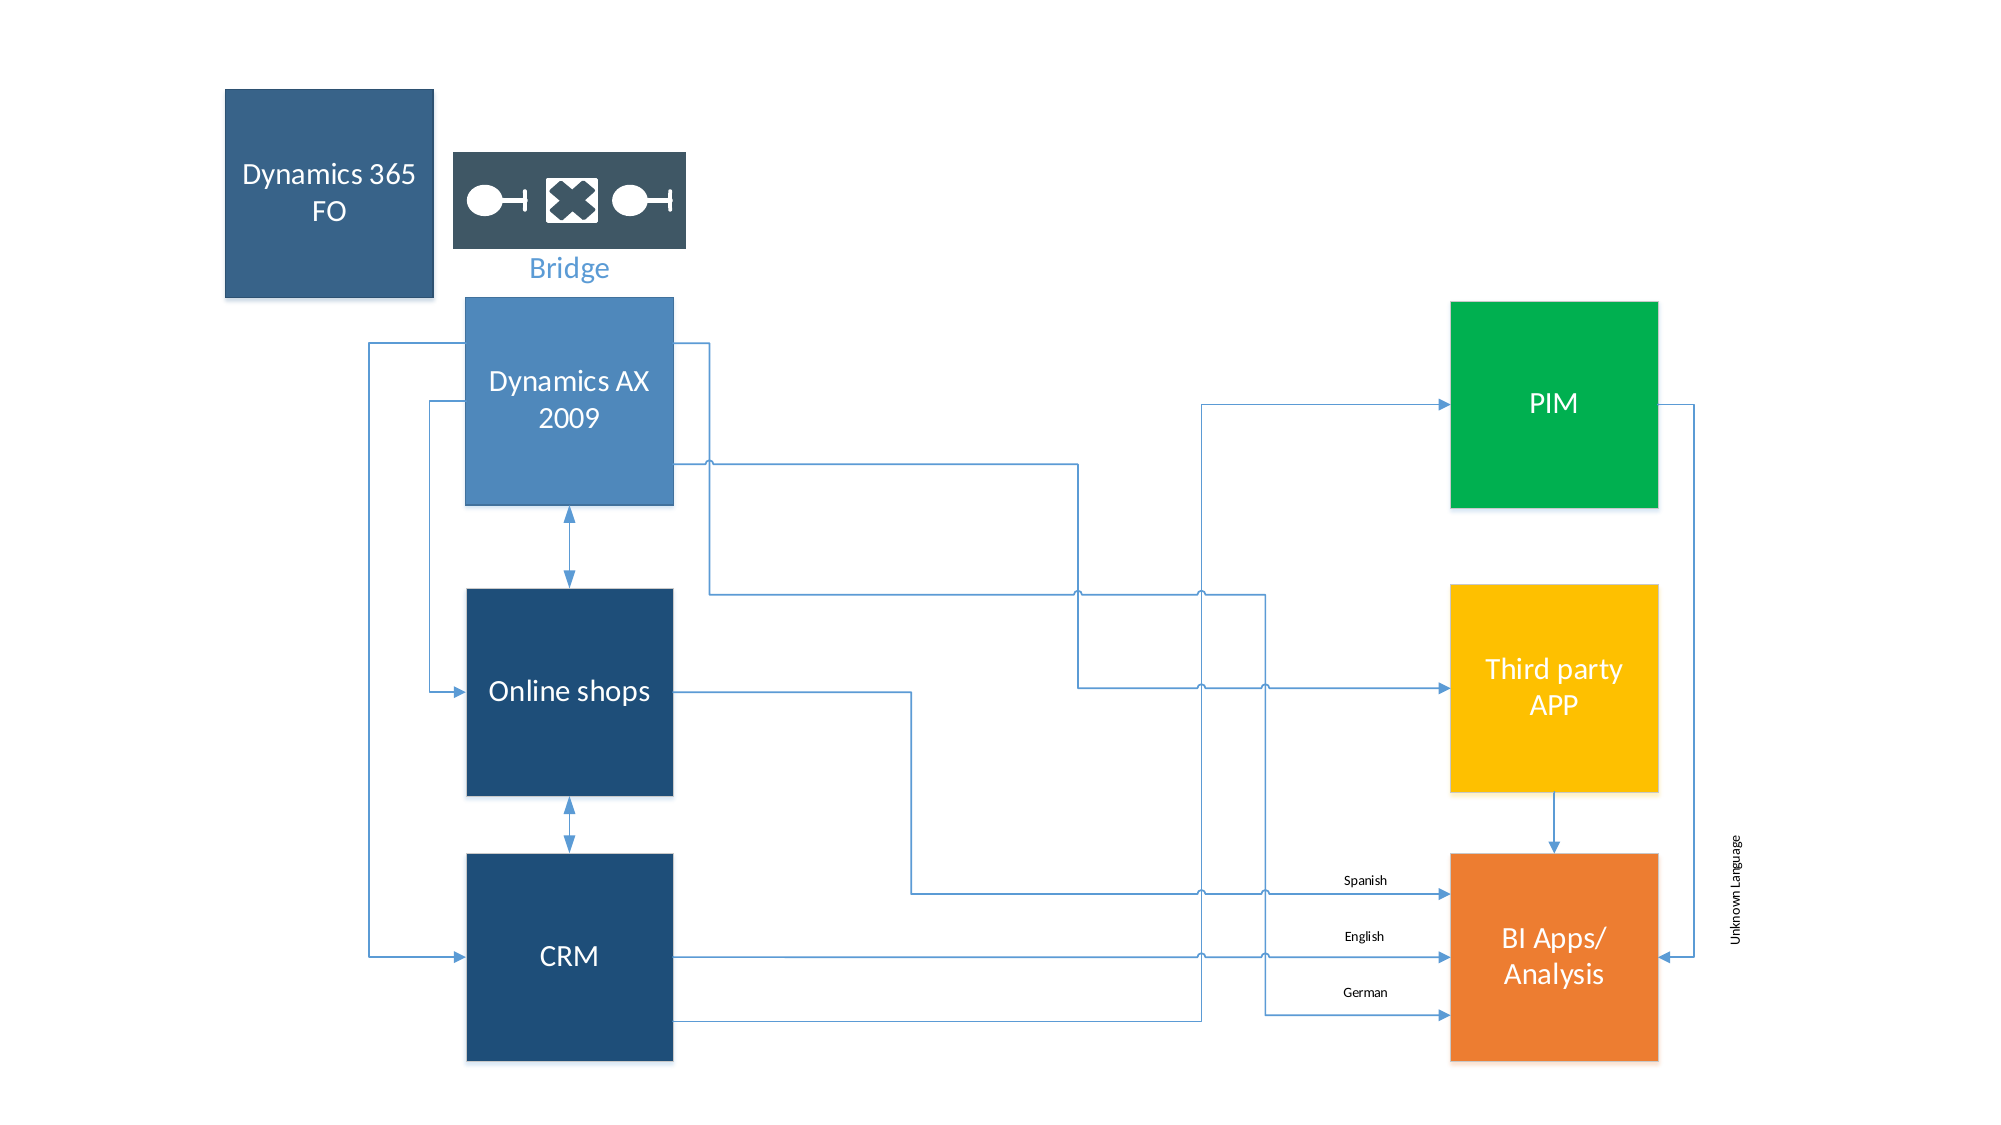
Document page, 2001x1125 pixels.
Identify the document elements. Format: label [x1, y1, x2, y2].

picture [218, 85, 1751, 1070]
